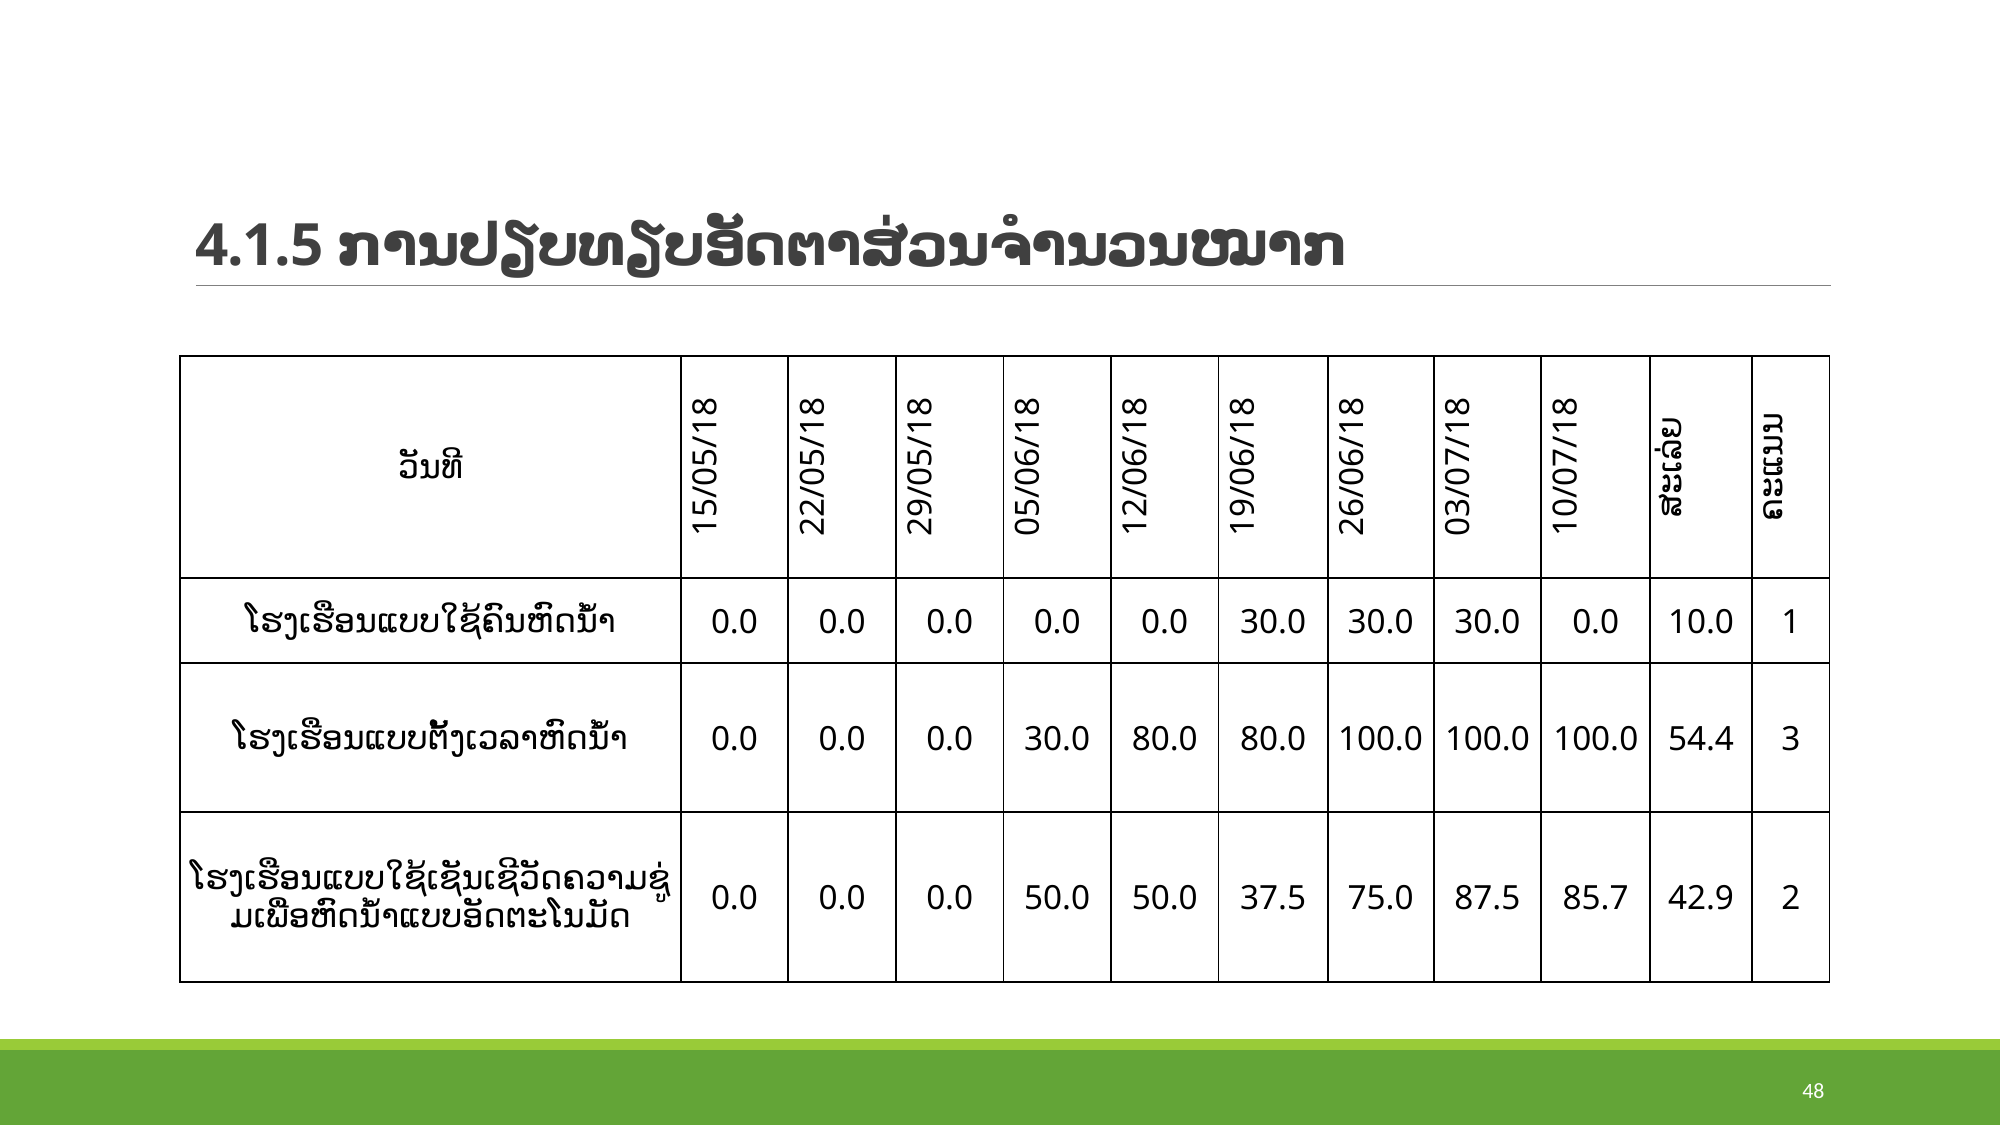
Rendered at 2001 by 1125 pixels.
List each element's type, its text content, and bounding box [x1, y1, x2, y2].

table_header 29/05/18 [897, 357, 1003, 577]
table_cell 75.0 [1329, 813, 1433, 981]
table_header 12/06/18 [1112, 357, 1218, 577]
table_header ວັນທີ [181, 357, 680, 577]
table_cell 42.9 [1651, 813, 1751, 981]
table_cell 100.0 [1329, 664, 1433, 811]
table_cell 100.0 [1435, 664, 1540, 811]
table_cell 2 [1753, 813, 1829, 981]
table_cell 3 [1753, 664, 1829, 811]
table_cell 10.0 [1651, 579, 1751, 662]
table_cell 87.5 [1435, 813, 1540, 981]
table_cell 85.7 [1542, 813, 1649, 981]
table_cell 0.0 [897, 664, 1003, 811]
table_cell 0.0 [789, 813, 895, 981]
slide_number 48 [1624, 1059, 1840, 1120]
table_header 22/05/18 [789, 357, 895, 577]
table_cell 80.0 [1219, 664, 1327, 811]
table_cell ໂຮງເຮືອນແບບໃຊ້ຄົນຫົດນ້ຳ [181, 579, 680, 662]
table_cell 37.5 [1219, 813, 1327, 981]
table_header 15/05/18 [682, 357, 787, 577]
table_cell 0.0 [1004, 579, 1110, 662]
table_cell 80.0 [1112, 664, 1218, 811]
title 4.1.5 ການປຽບທຽບອັດຕາສ່ວນຈຳນວນໝາກ [180, 47, 2000, 285]
table_cell 0.0 [682, 664, 787, 811]
table_cell 30.0 [1004, 664, 1110, 811]
table_cell 1 [1753, 579, 1829, 662]
table_cell 0.0 [1112, 579, 1218, 662]
table_cell 0.0 [897, 813, 1003, 981]
table_cell ໂຮງເຮືອນແບບໃຊ້ເຊັນເຊີວັດຄວາມຊູ່ມເພື່ອຫົດນ້ຳແບບອັດຕະໂນມັດ [181, 813, 680, 981]
table_header 10/07/18 [1542, 357, 1649, 577]
table_header ສະເລ່ຍ [1651, 357, 1751, 577]
table_header 05/06/18 [1004, 357, 1110, 577]
table_cell 0.0 [682, 579, 787, 662]
table_cell 30.0 [1329, 579, 1433, 662]
table_cell 50.0 [1112, 813, 1218, 981]
table_cell 0.0 [789, 579, 895, 662]
table_cell 0.0 [1542, 579, 1649, 662]
table_header 03/07/18 [1435, 357, 1540, 577]
table_cell 50.0 [1004, 813, 1110, 981]
table_header 26/06/18 [1329, 357, 1433, 577]
table_cell 0.0 [897, 579, 1003, 662]
table_header ຄະແນນ [1753, 357, 1829, 577]
table_cell 30.0 [1219, 579, 1327, 662]
table_cell 100.0 [1542, 664, 1649, 811]
table_cell 54.4 [1651, 664, 1751, 811]
table_cell 0.0 [789, 664, 895, 811]
table_cell 0.0 [682, 813, 787, 981]
table_cell ໂຮງເຮືອນແບບຕັ້ງເວລາຫົດນ້ຳ [181, 664, 680, 811]
table_cell 30.0 [1435, 579, 1540, 662]
table_header 19/06/18 [1219, 357, 1327, 577]
